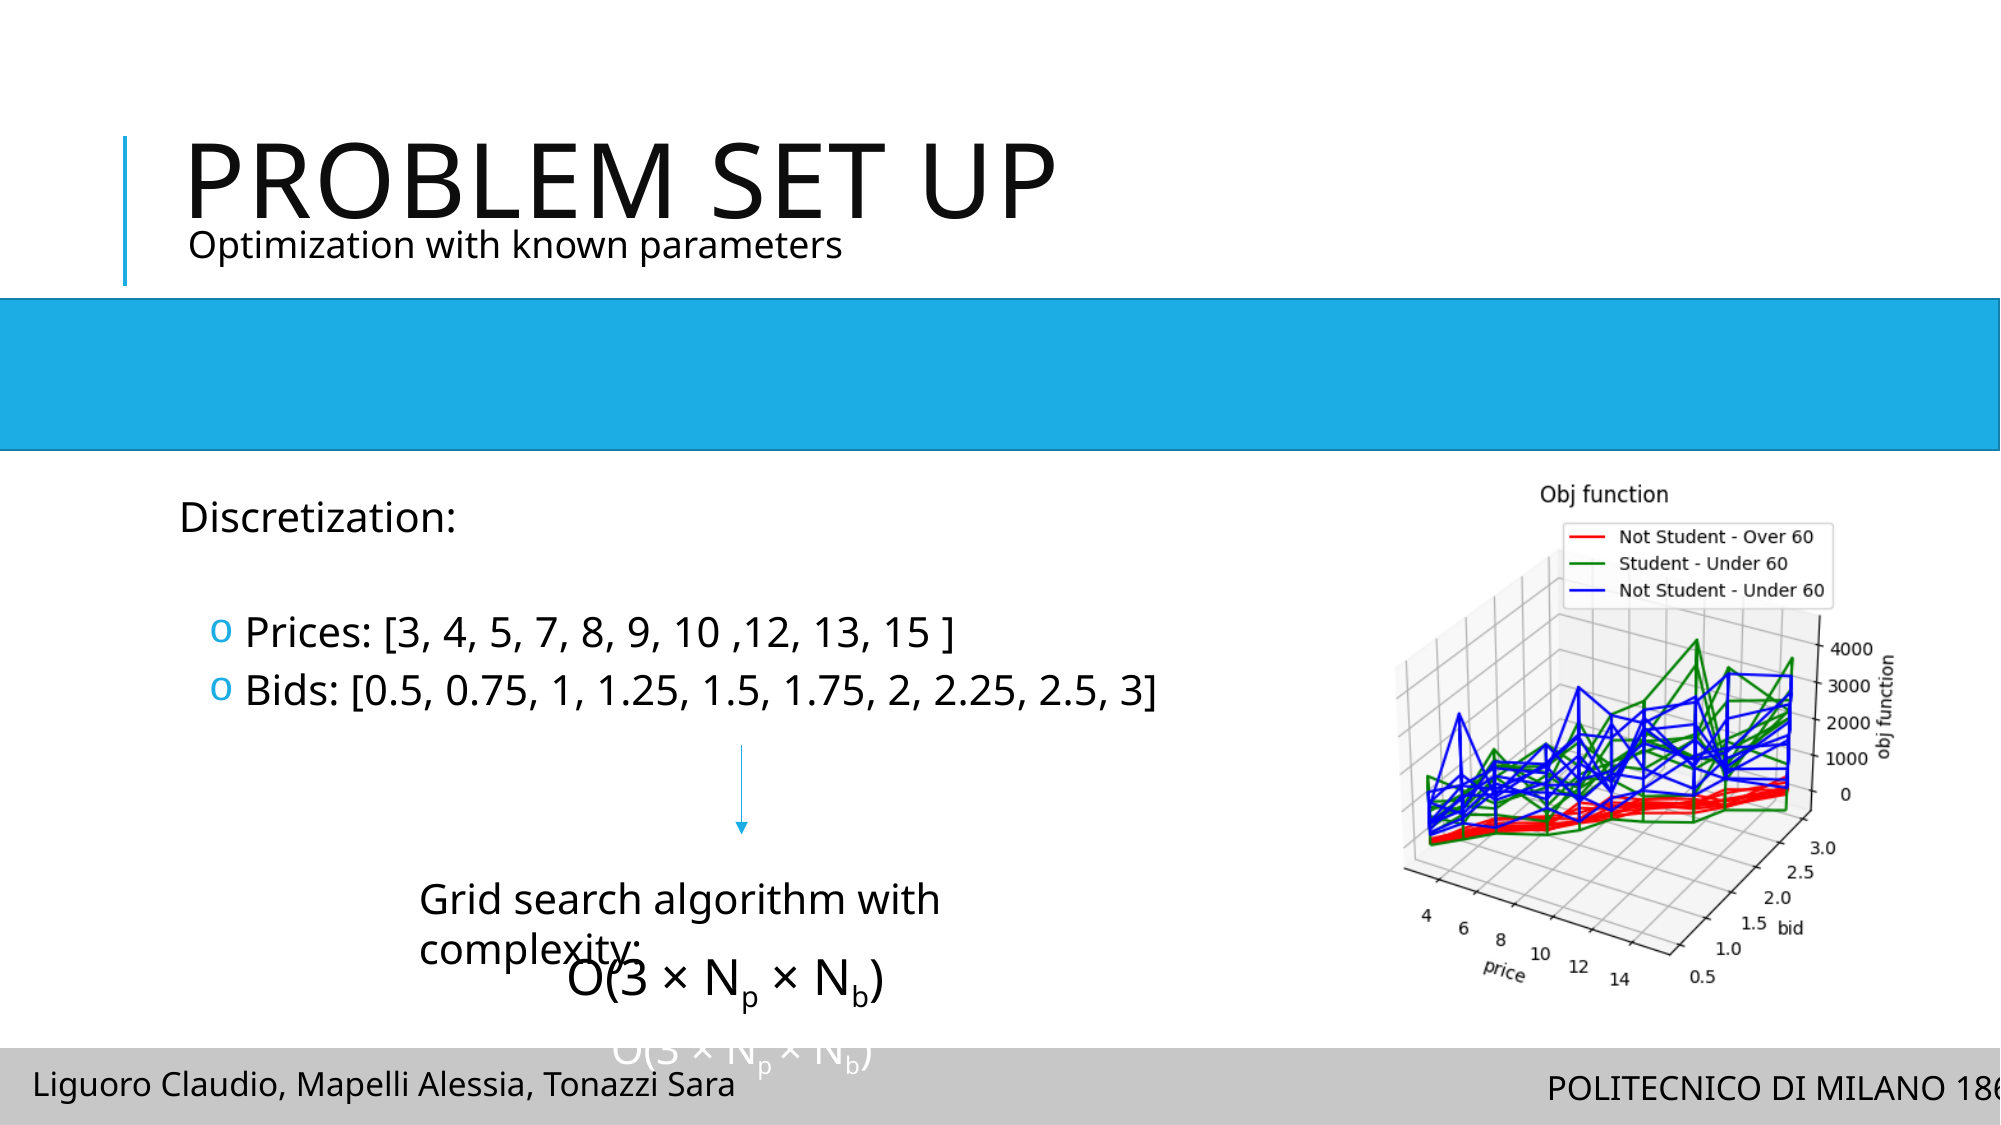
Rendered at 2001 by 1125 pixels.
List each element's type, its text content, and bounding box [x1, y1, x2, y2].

text_box [0, 298, 2000, 451]
text_box Optimization with known parameters [172, 213, 1125, 274]
text_box Liguoro Claudio, Mapelli Alessia, Tonazzi Sara [17, 1056, 792, 1111]
list Discretization: Prices: [3, 4, 5, 7, 8, 9, 10 ,12, 13, 15 ] Bids: [0.5, 0.75, 1, 1.25, 1.5, 1.75, 2, 2.25, 2.5, 3] [150, 489, 1351, 1048]
title Problem Set Up [168, 66, 1763, 298]
text_box [0, 1048, 2000, 1125]
text_box Grid search algorithm with complexity: O(3 × Np × Nb) [402, 864, 1081, 1088]
text_box O(3 × Np × Nb) [500, 937, 951, 1021]
picture [1350, 471, 1919, 1010]
text_box POLITECNICO DI MILANO 1863 [1532, 1059, 2000, 1115]
